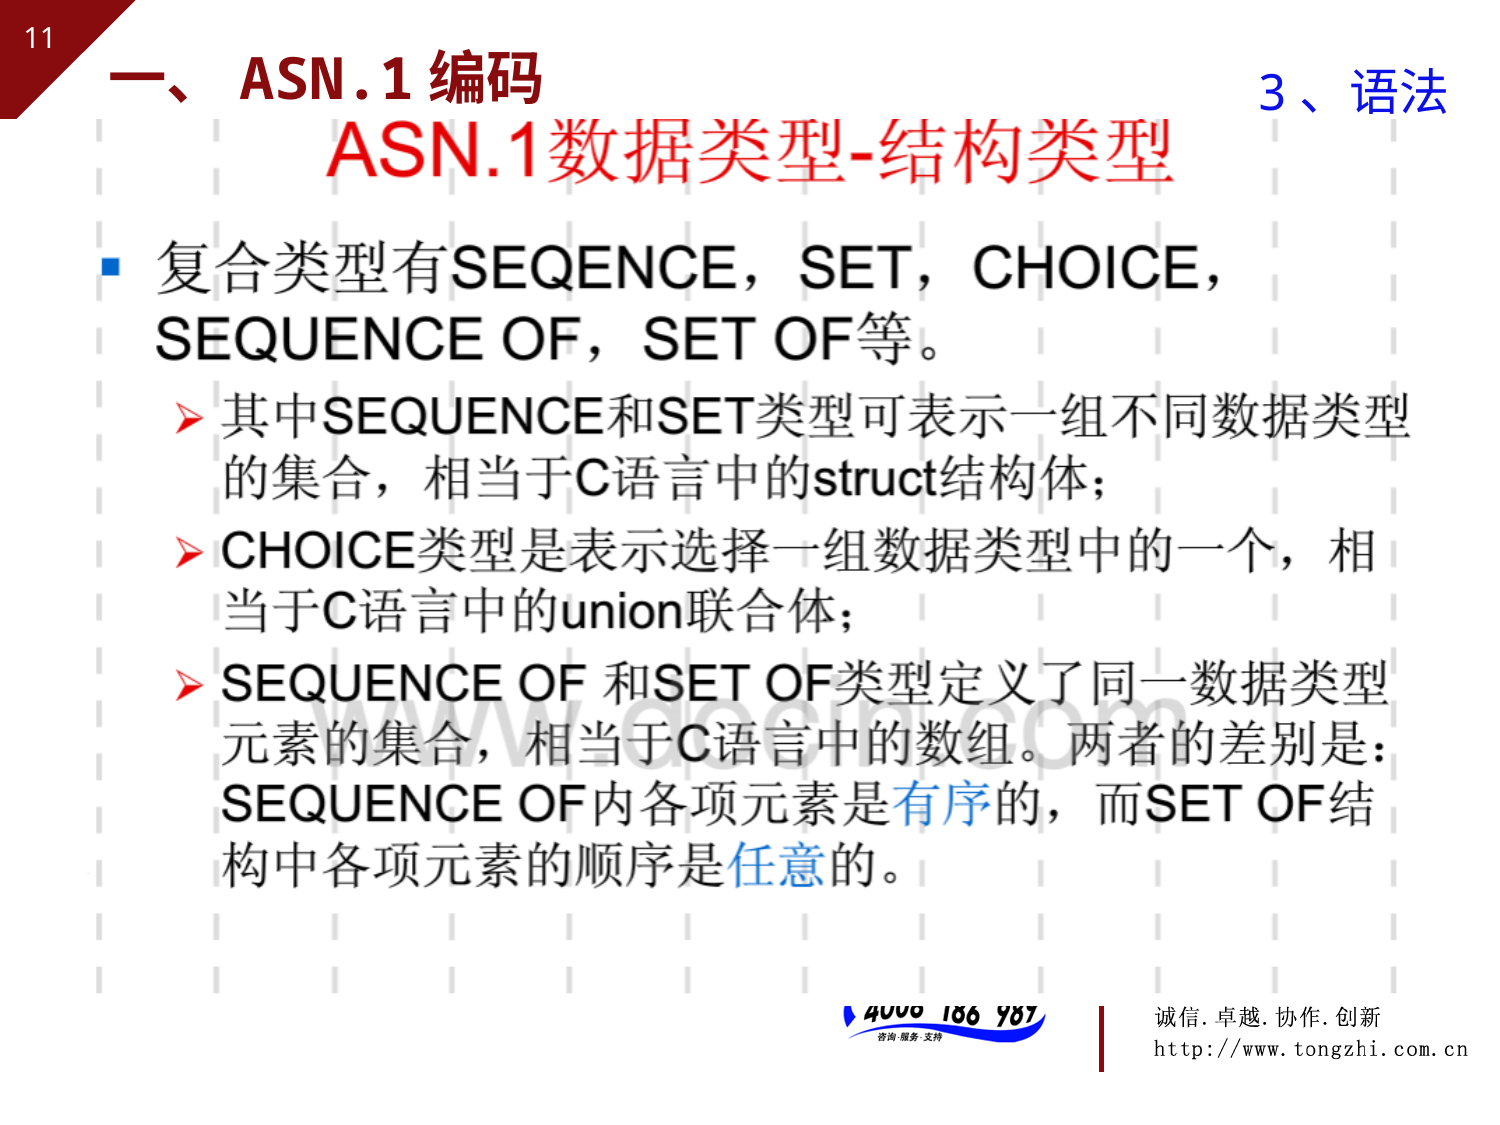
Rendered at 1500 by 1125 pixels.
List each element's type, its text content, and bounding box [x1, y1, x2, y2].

title 一、ASN.1编码 [93, 23, 1067, 117]
list 3、语法 [796, 40, 1466, 117]
picture [0, 119, 1500, 1088]
